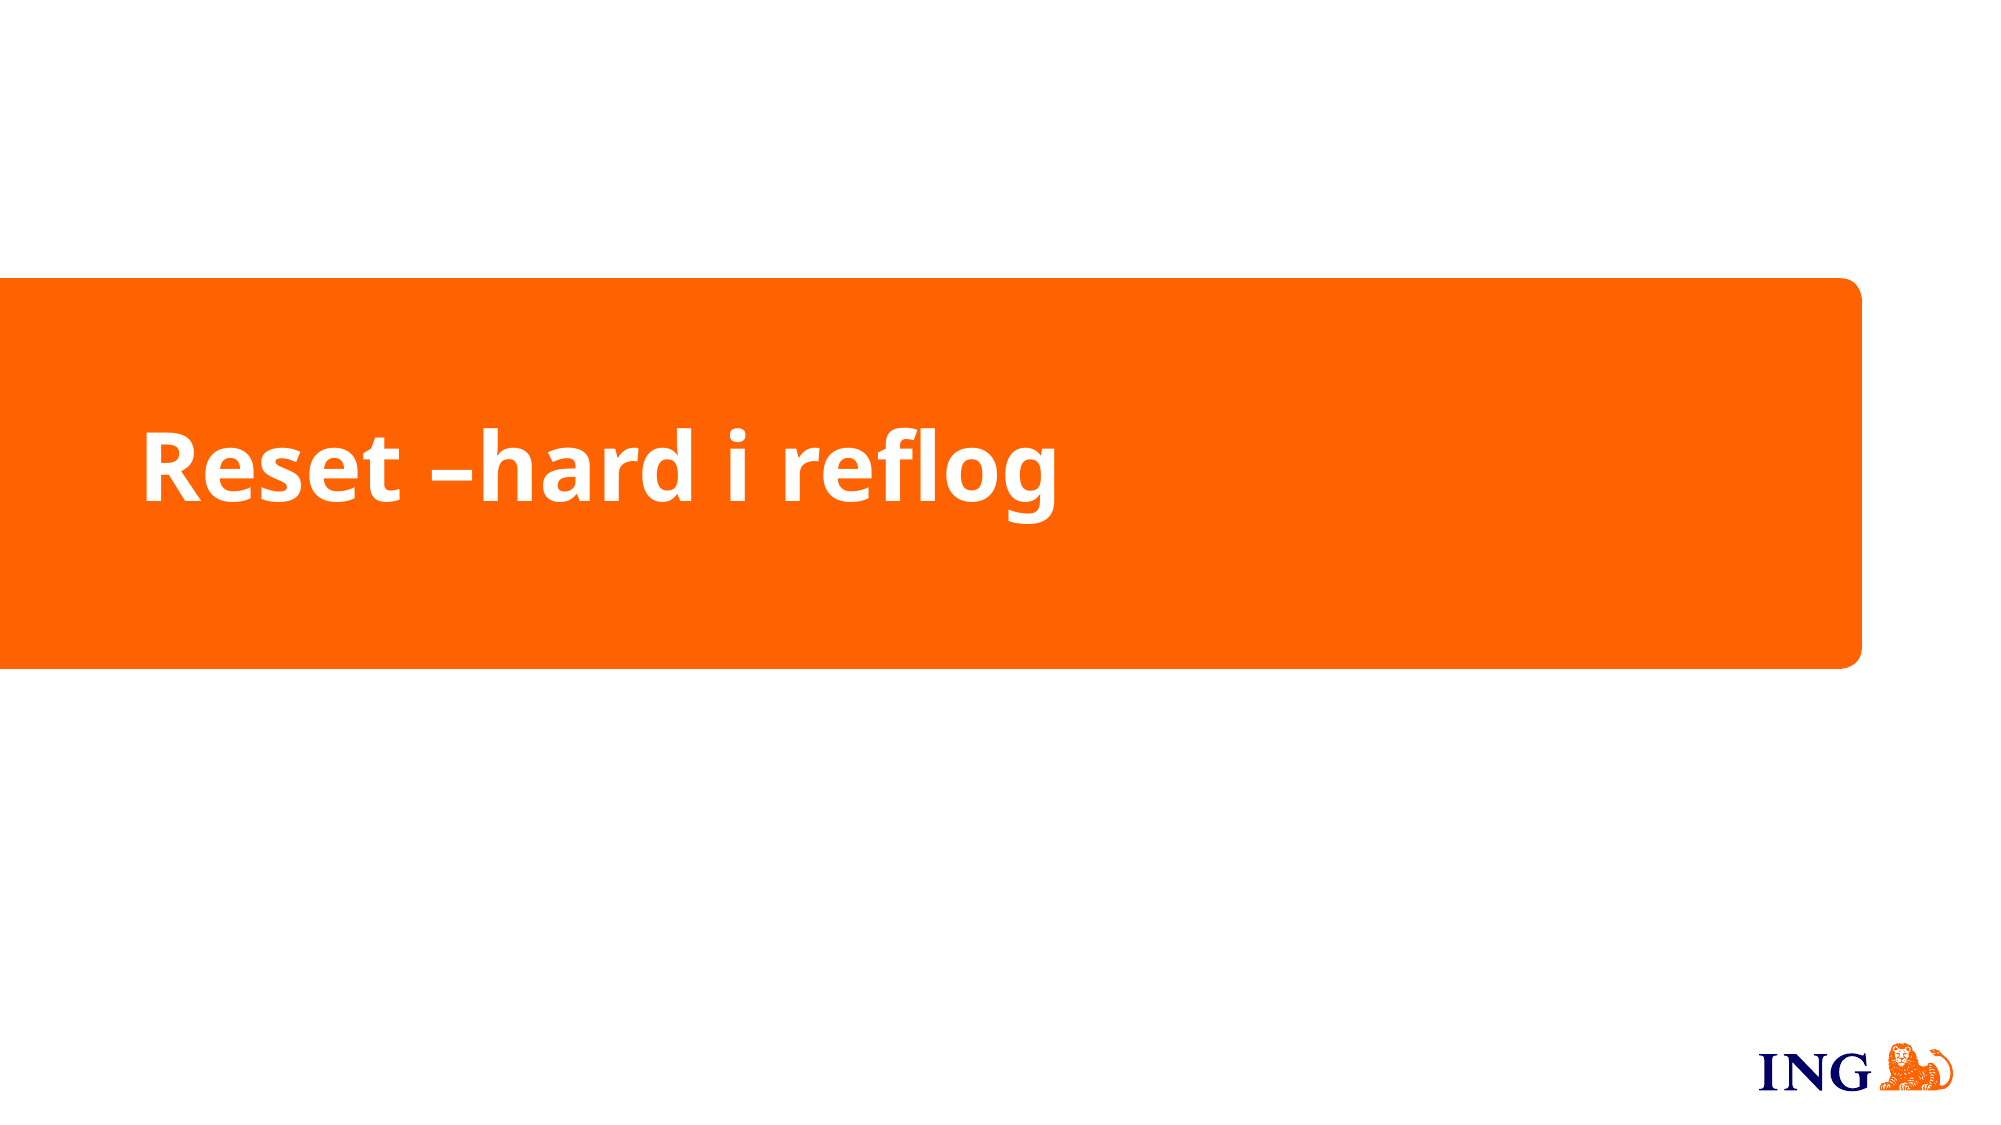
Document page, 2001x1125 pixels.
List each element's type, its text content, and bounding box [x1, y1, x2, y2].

title Reset –hard i reflog [138, 278, 1830, 667]
